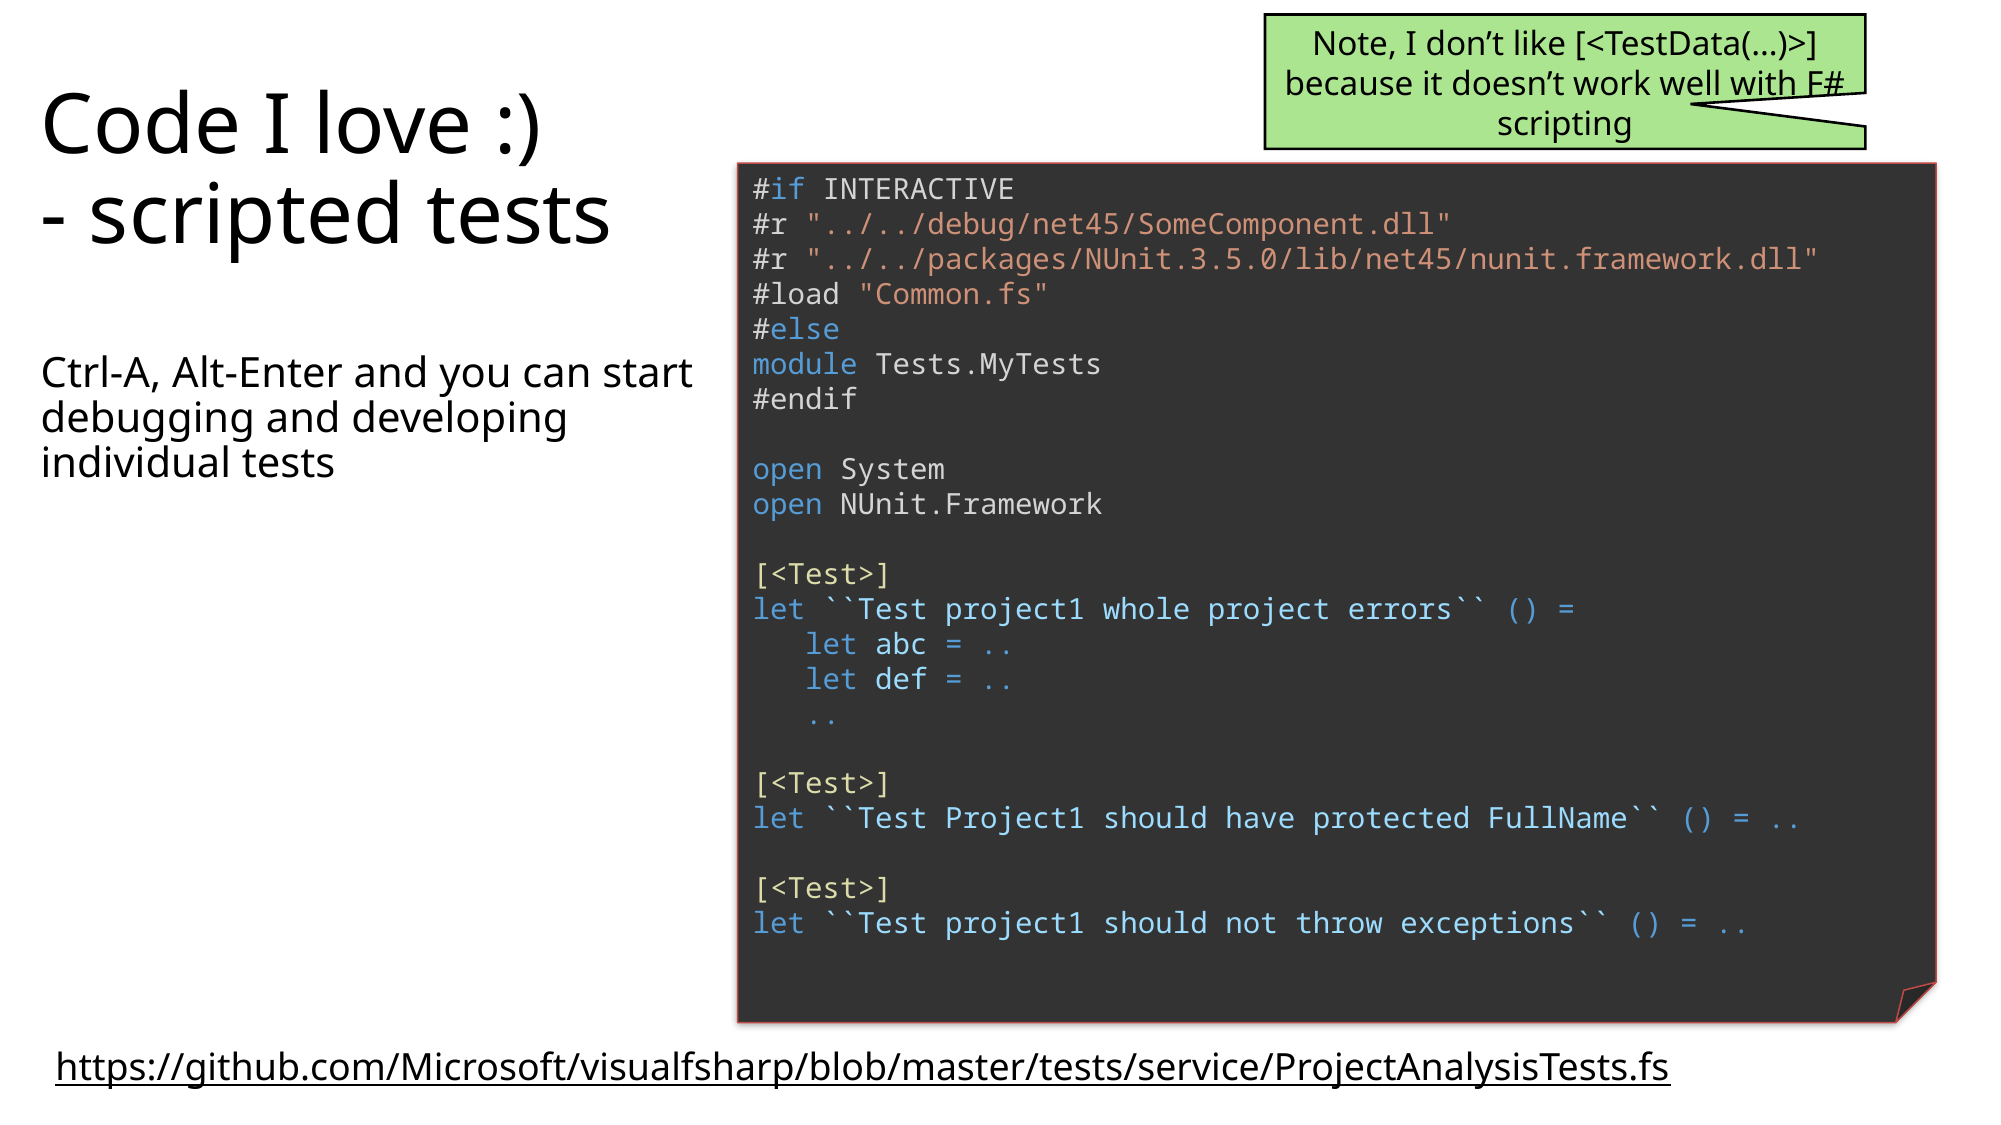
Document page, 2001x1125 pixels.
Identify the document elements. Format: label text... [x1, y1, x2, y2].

text_box #if INTERACTIVE #r "../../debug/net45/SomeComponent.dll" #r "../../packages/NUnit.3.5.0/lib/net45/nunit.framework.dll" #load "Common.fs" #else module Tests.MyTests #endif open System open NUnit.Framework [<Test>] let ``Test project1 whole project errors`` () = let abc = .. let def = .. .. [<Test>] let ``Test Project1 should have protected FullName`` () = .. [<Test>] let ``Test project1 should not throw exceptions`` () = .. [736, 162, 1937, 1024]
title Code I love :) - scripted tests Ctrl-A, Alt-Enter and you can start debugging and developing individual tests [40, 81, 738, 491]
text_box Note, I don’t like [<TestData(…)>] because it doesn’t work well with F# scripting [1265, 14, 1866, 149]
text_box https://github.com/Microsoft/visualfsharp/blob/master/tests/service/ProjectAnalysisTests.fs [40, 1035, 1957, 1102]
